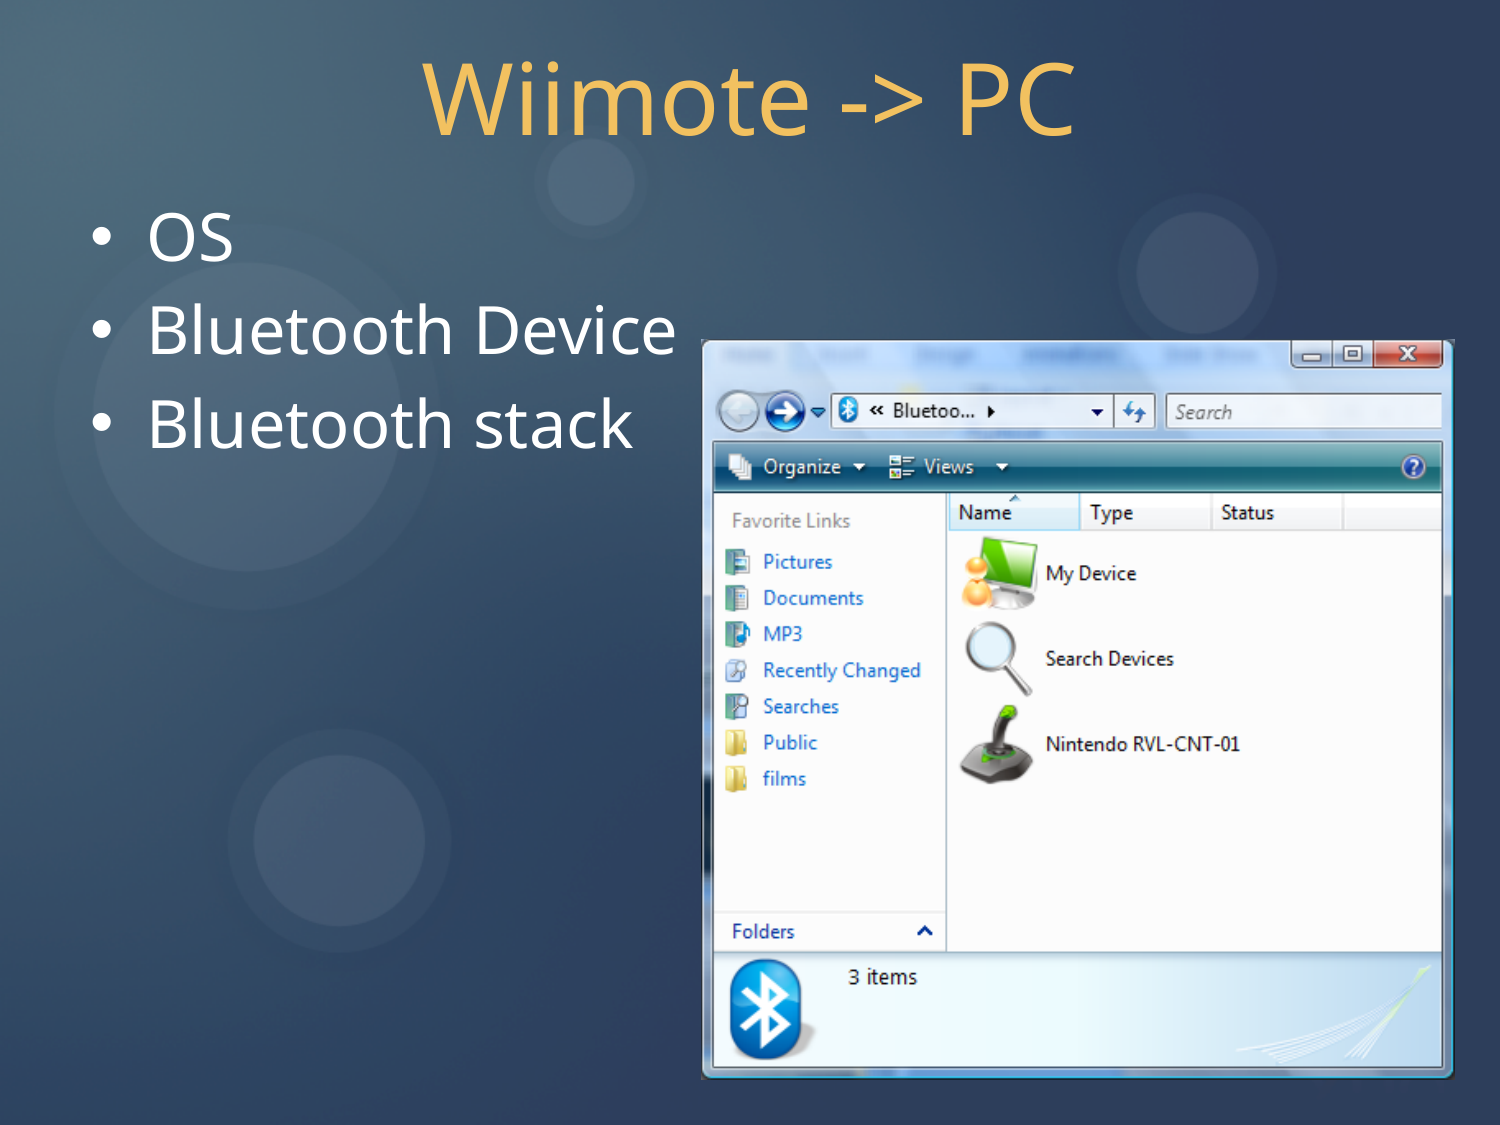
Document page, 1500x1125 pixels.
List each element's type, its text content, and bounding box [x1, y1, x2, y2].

list OS Bluetooth Device Bluetooth stack [74, 187, 1426, 1006]
title Wiimote -> PC [74, 1, 1426, 187]
picture [0, 0, 1500, 1125]
